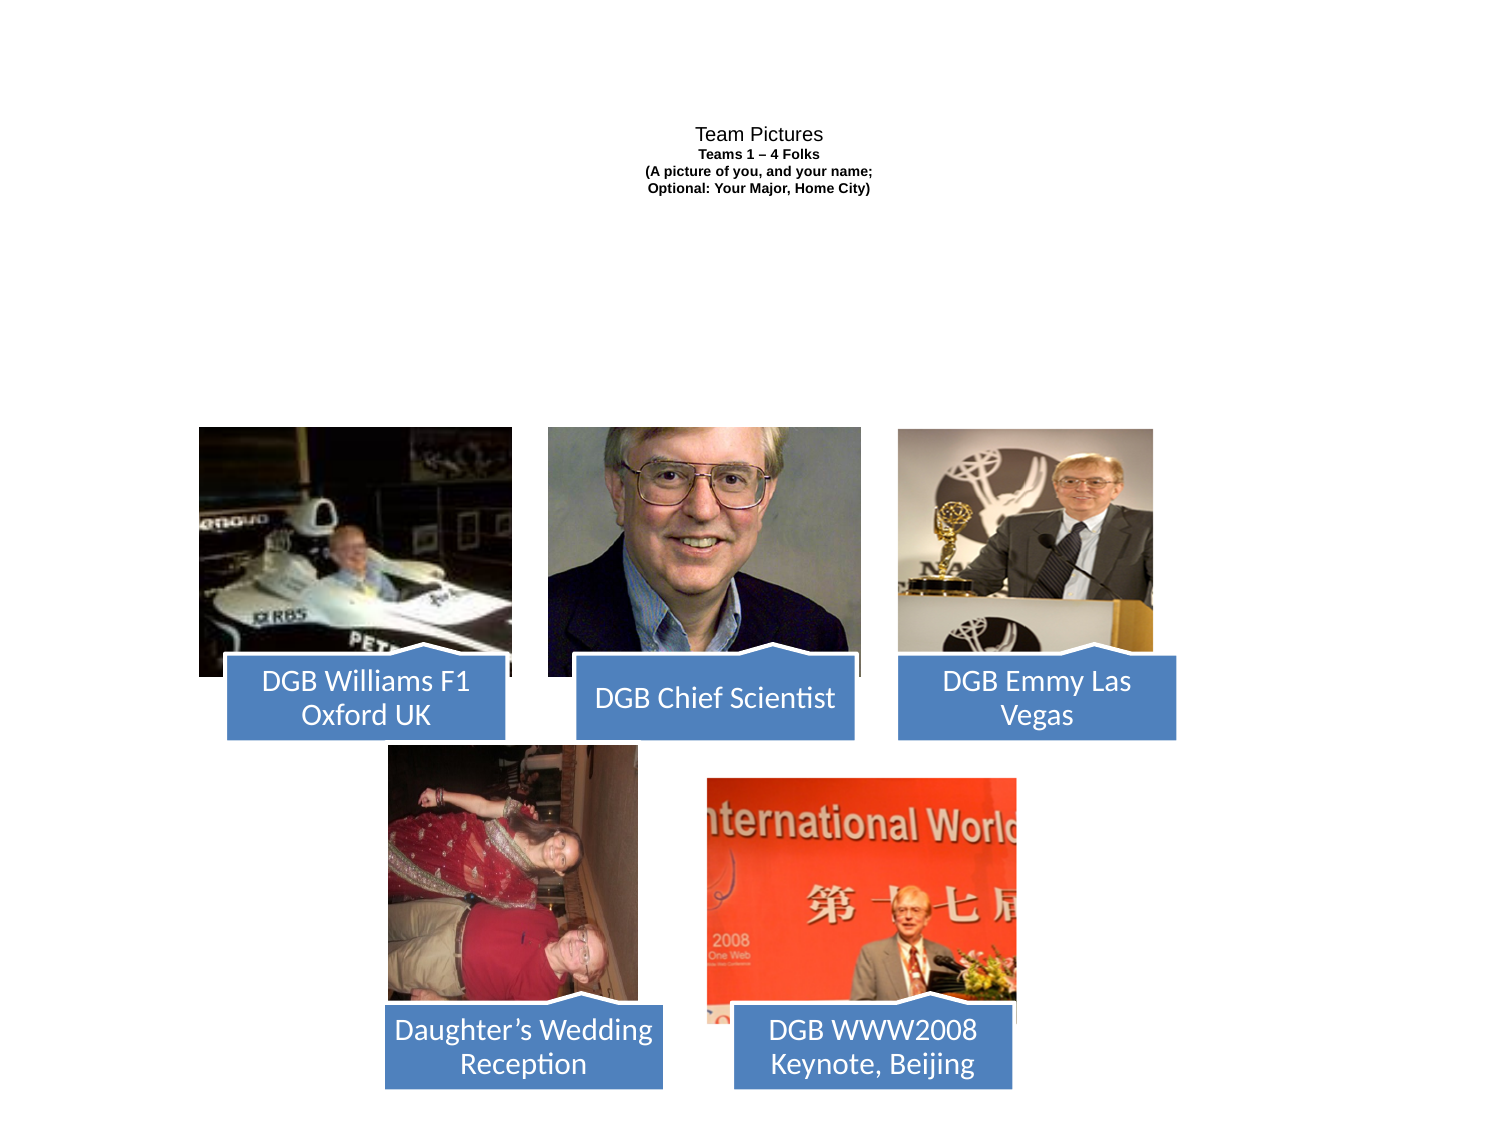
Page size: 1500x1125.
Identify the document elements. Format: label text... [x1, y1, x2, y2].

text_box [187, 424, 1188, 1092]
title Team Pictures Teams 1 – 4 Folks (A picture of you, and your name; Optional: Your Major, Home City) [112, 112, 1407, 205]
